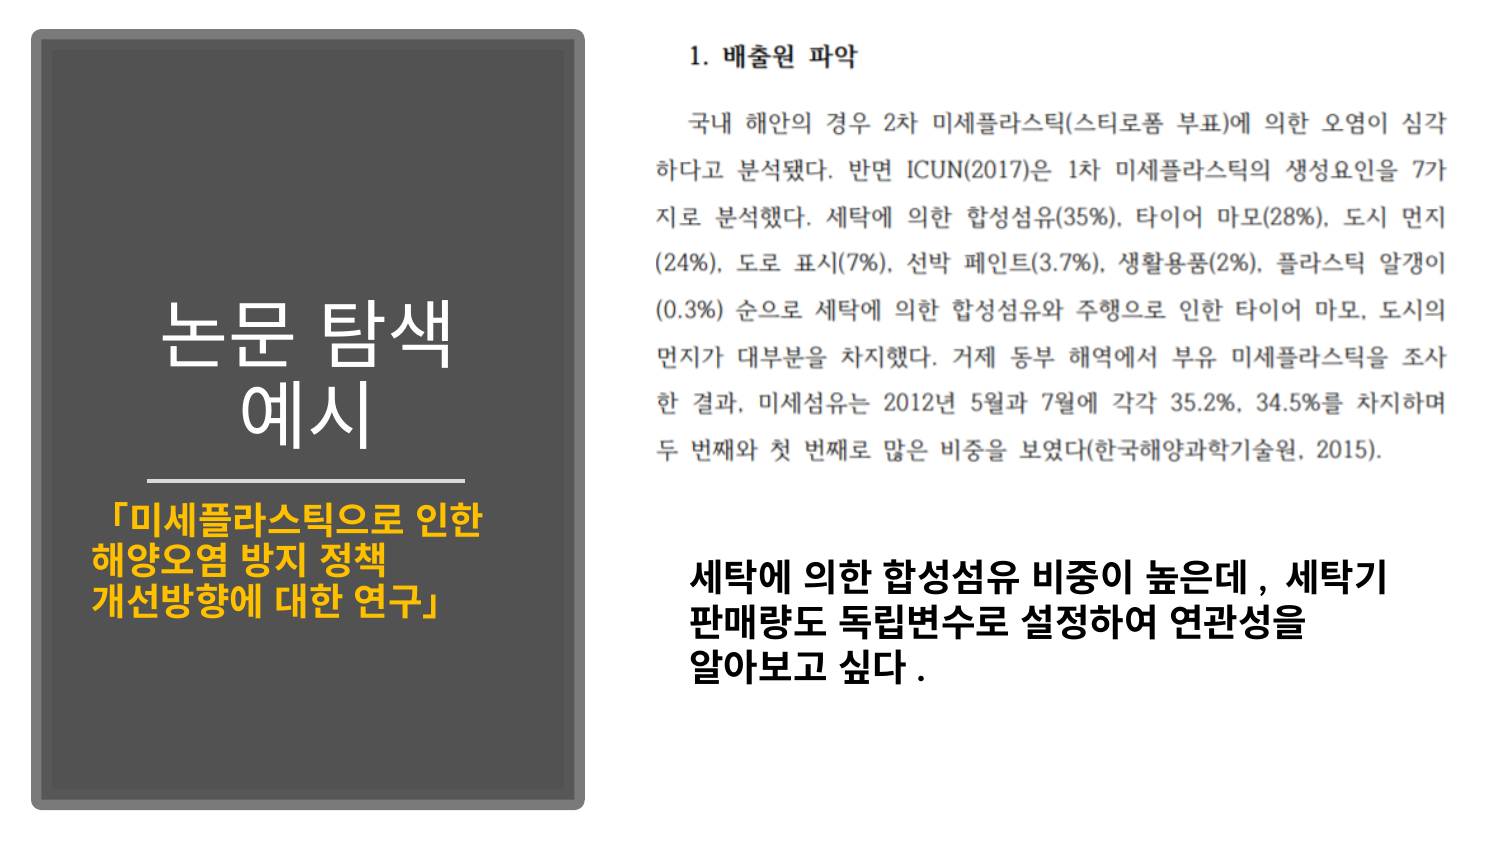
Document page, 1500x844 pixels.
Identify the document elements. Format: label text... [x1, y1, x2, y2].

title 논문 탐색 예시 [82, 112, 533, 468]
text_box [39, 37, 576, 802]
text_box 세탁에 의한 합성섬유 비중이 높은데, 세탁기 판매량도 독립변수로 설정하여 연관성을 알아보고 싶다. [674, 547, 1424, 697]
list 「미세플라스틱으로 인한 해양오염 방지 정책 개선방향에 대한 연구」 [76, 494, 535, 673]
picture [617, 39, 1460, 472]
